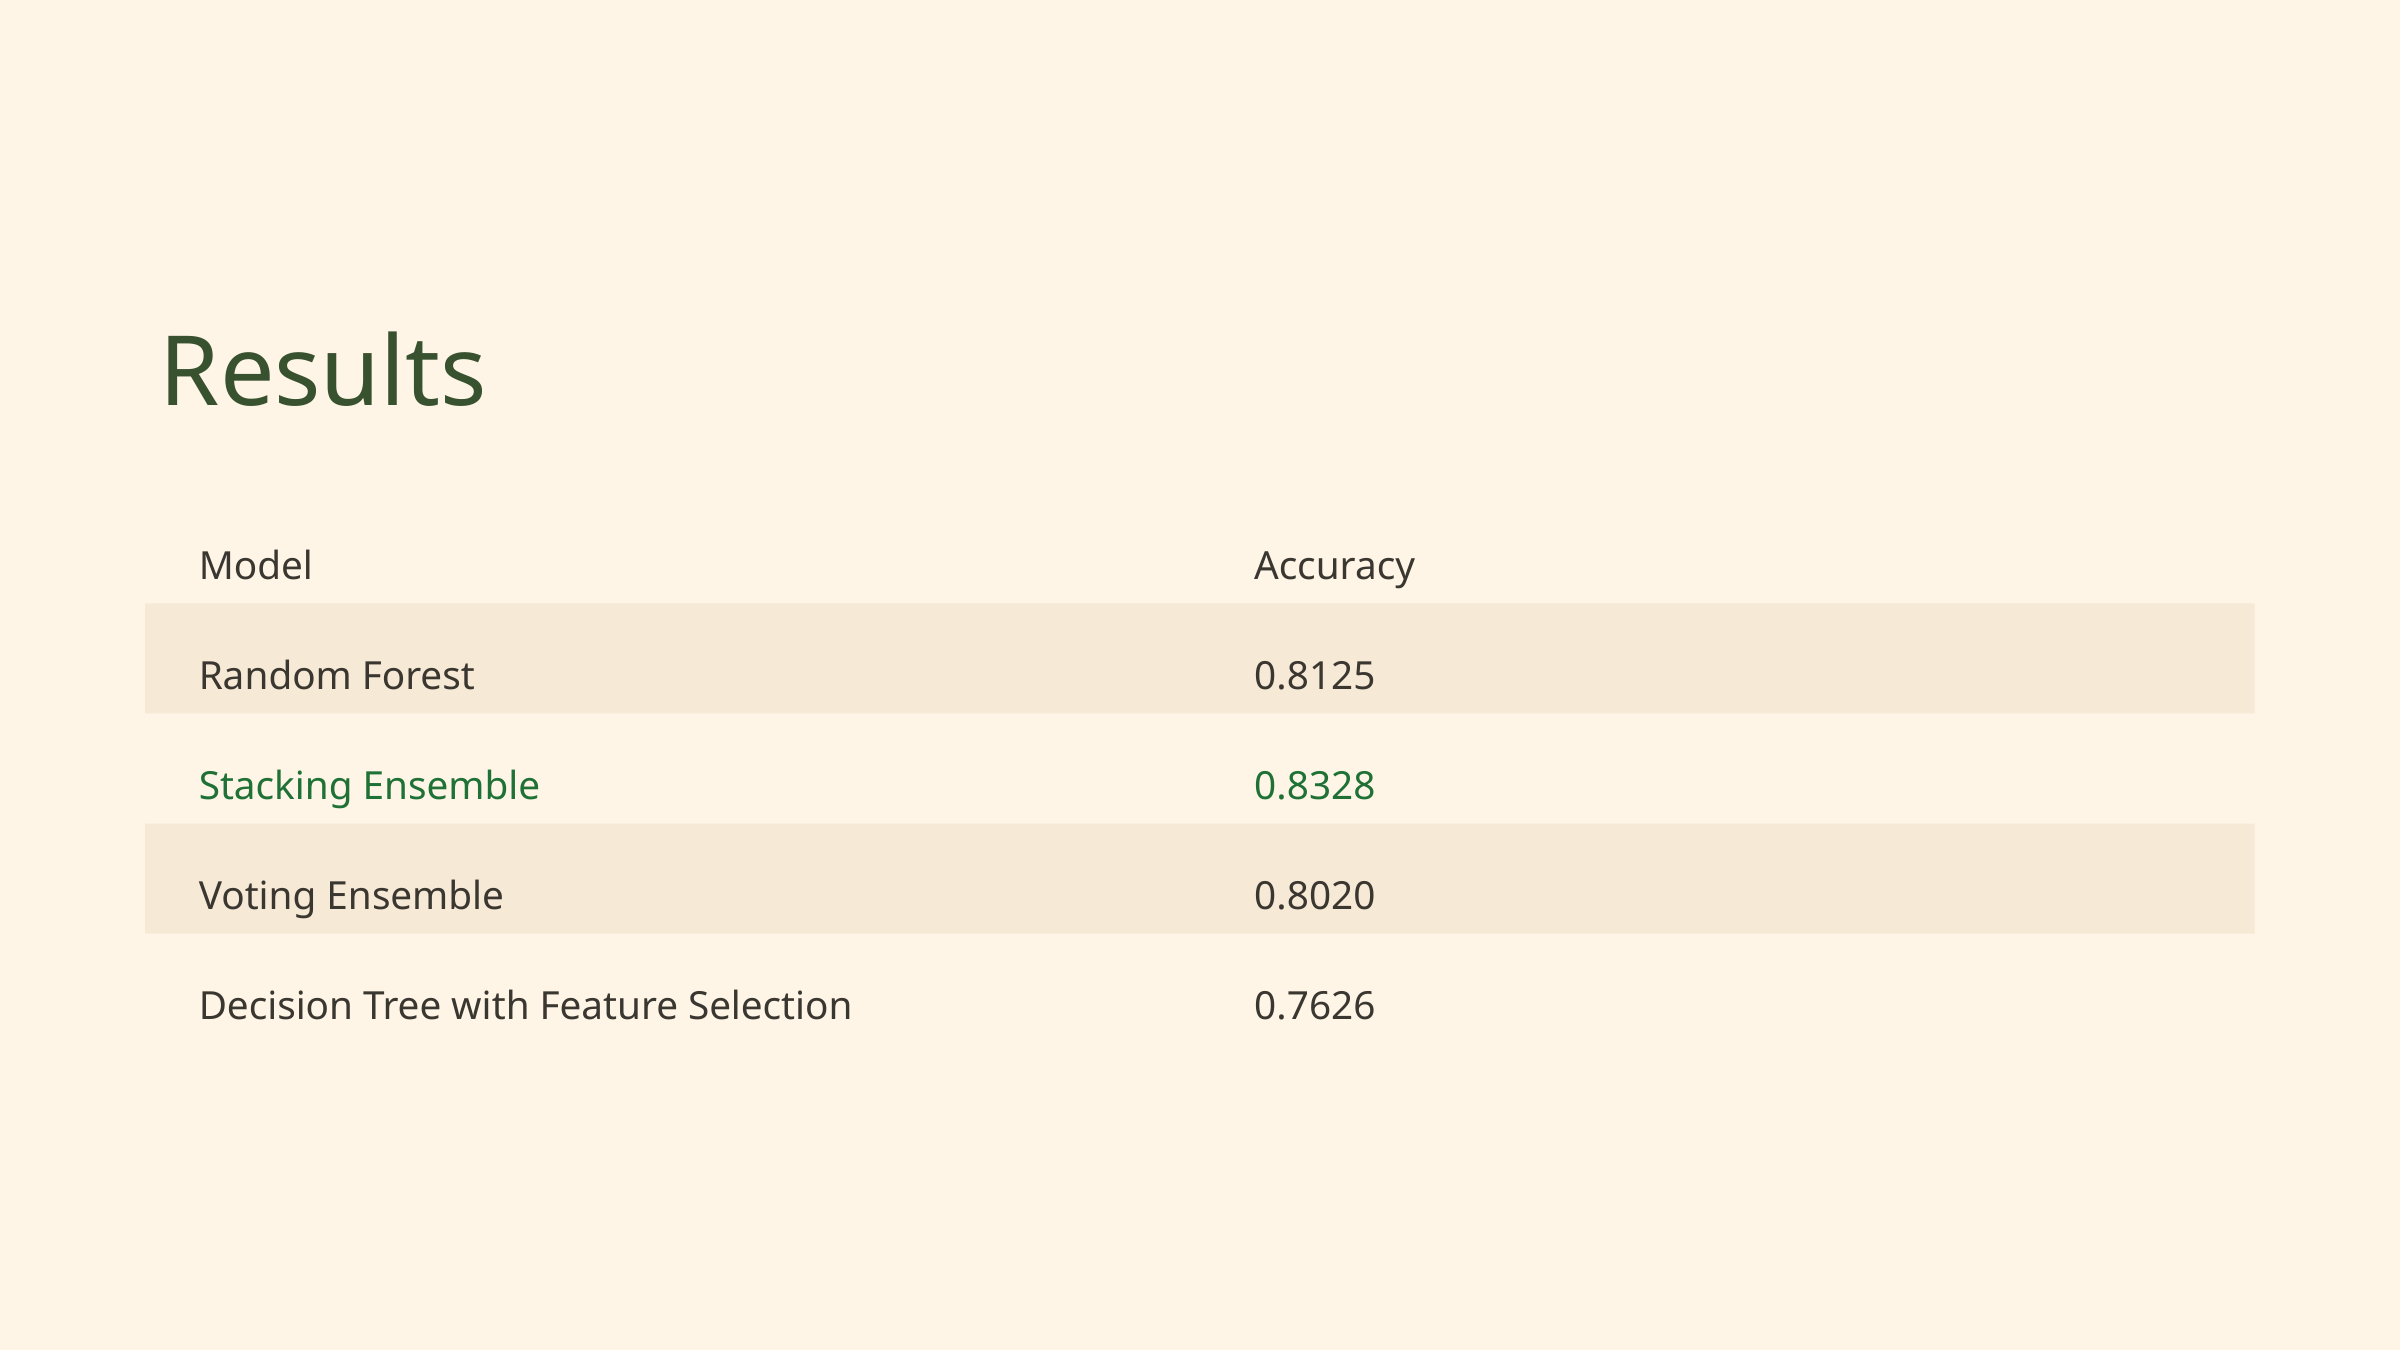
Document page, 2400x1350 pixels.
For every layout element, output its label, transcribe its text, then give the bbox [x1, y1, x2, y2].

text_box Decision Tree with Feature Selection [183, 957, 1161, 1020]
text_box Accuracy [1239, 517, 2216, 580]
text_box Stacking Ensemble [183, 737, 1161, 800]
text_box Voting Ensemble [183, 847, 1161, 910]
text_box [145, 823, 2255, 934]
text_box 0.8125 [1239, 627, 2216, 690]
text_box Model [183, 517, 1161, 580]
text_box 0.8328 [1239, 737, 2216, 800]
text_box [145, 603, 2255, 714]
text_box Results [145, 296, 920, 417]
text_box [0, 0, 2400, 1350]
text_box Random Forest [183, 627, 1161, 690]
text_box 0.7626 [1239, 957, 2216, 1020]
text_box 0.8020 [1239, 847, 2216, 910]
